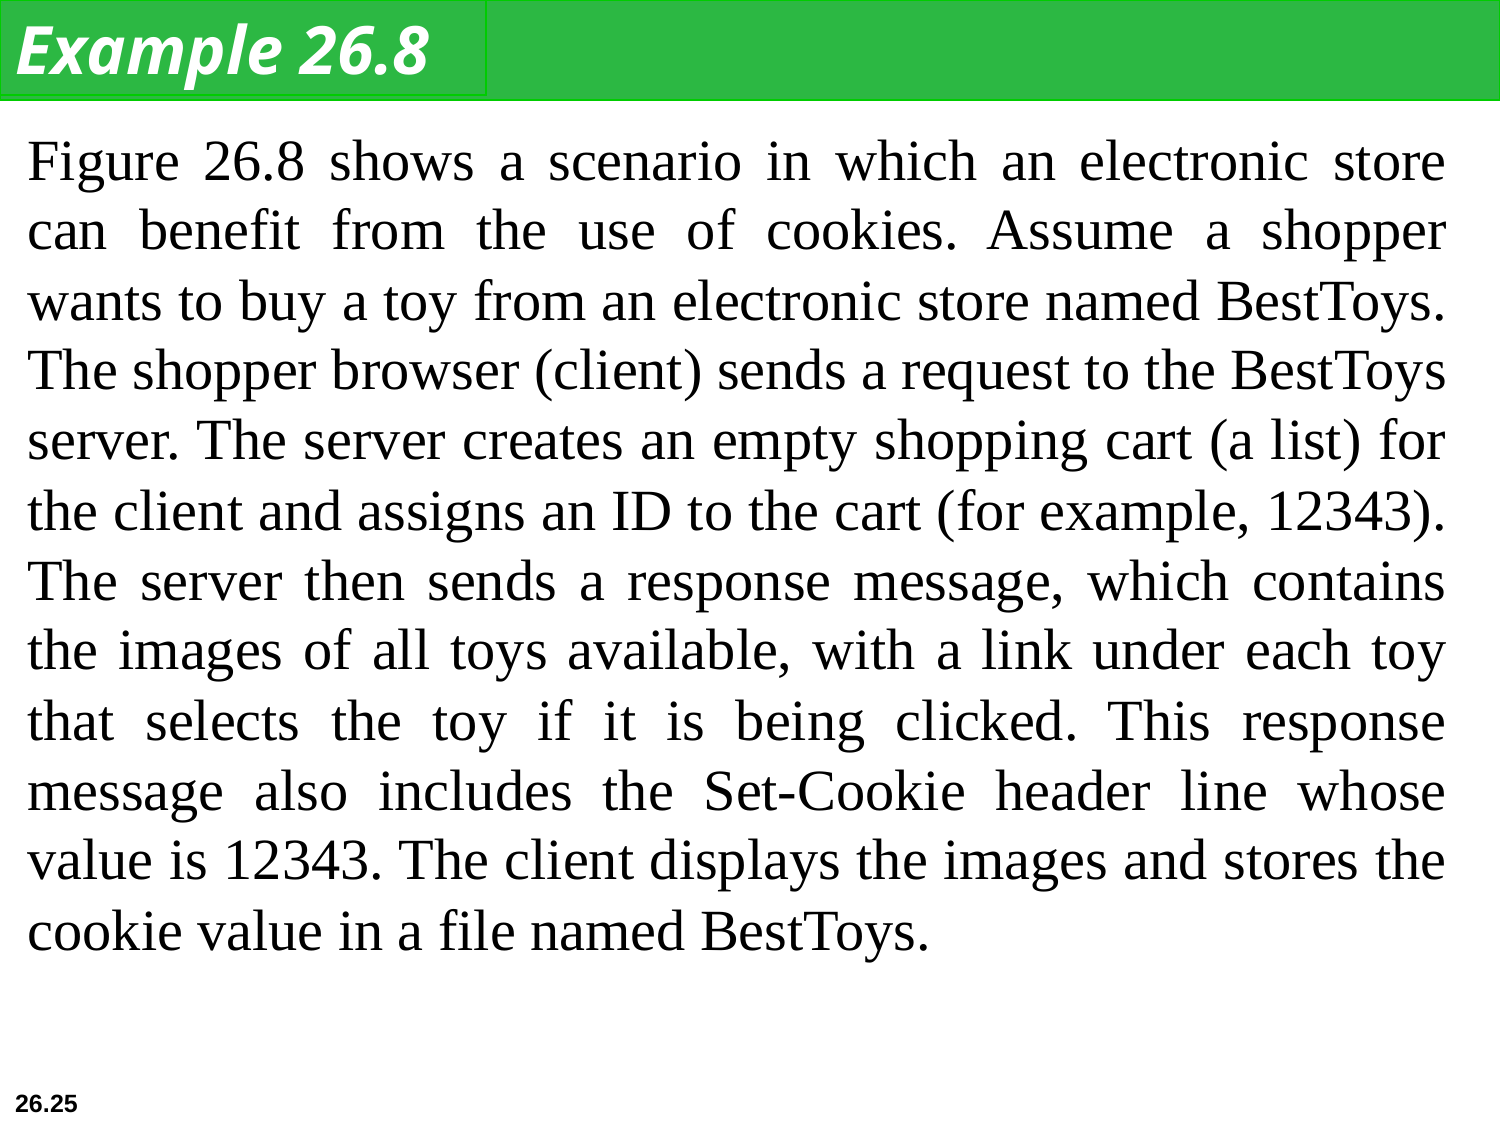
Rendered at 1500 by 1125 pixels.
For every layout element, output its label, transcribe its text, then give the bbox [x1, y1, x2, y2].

text_box 26.25 [0, 1049, 313, 1125]
text_box Figure 26.8 shows a scenario in which an electronic store can benefit from the use of cookies. Assume a shopper wants to buy a toy from an electronic store named BestToys. The shopper browser (client) sends a request to the BestToys server. The server creates an empty shopping cart (a list) for the client and assigns an ID to the cart (for example, 12343). The server then sends a response message, which contains the images of all toys available, with a link under each toy that selects the toy if it is being clicked. This response message also includes the Set-Cookie header line whose value is 12343. The client displays the images and stores the cookie value in a file named BestToys. [12, 114, 1463, 969]
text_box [0, 0, 1500, 101]
